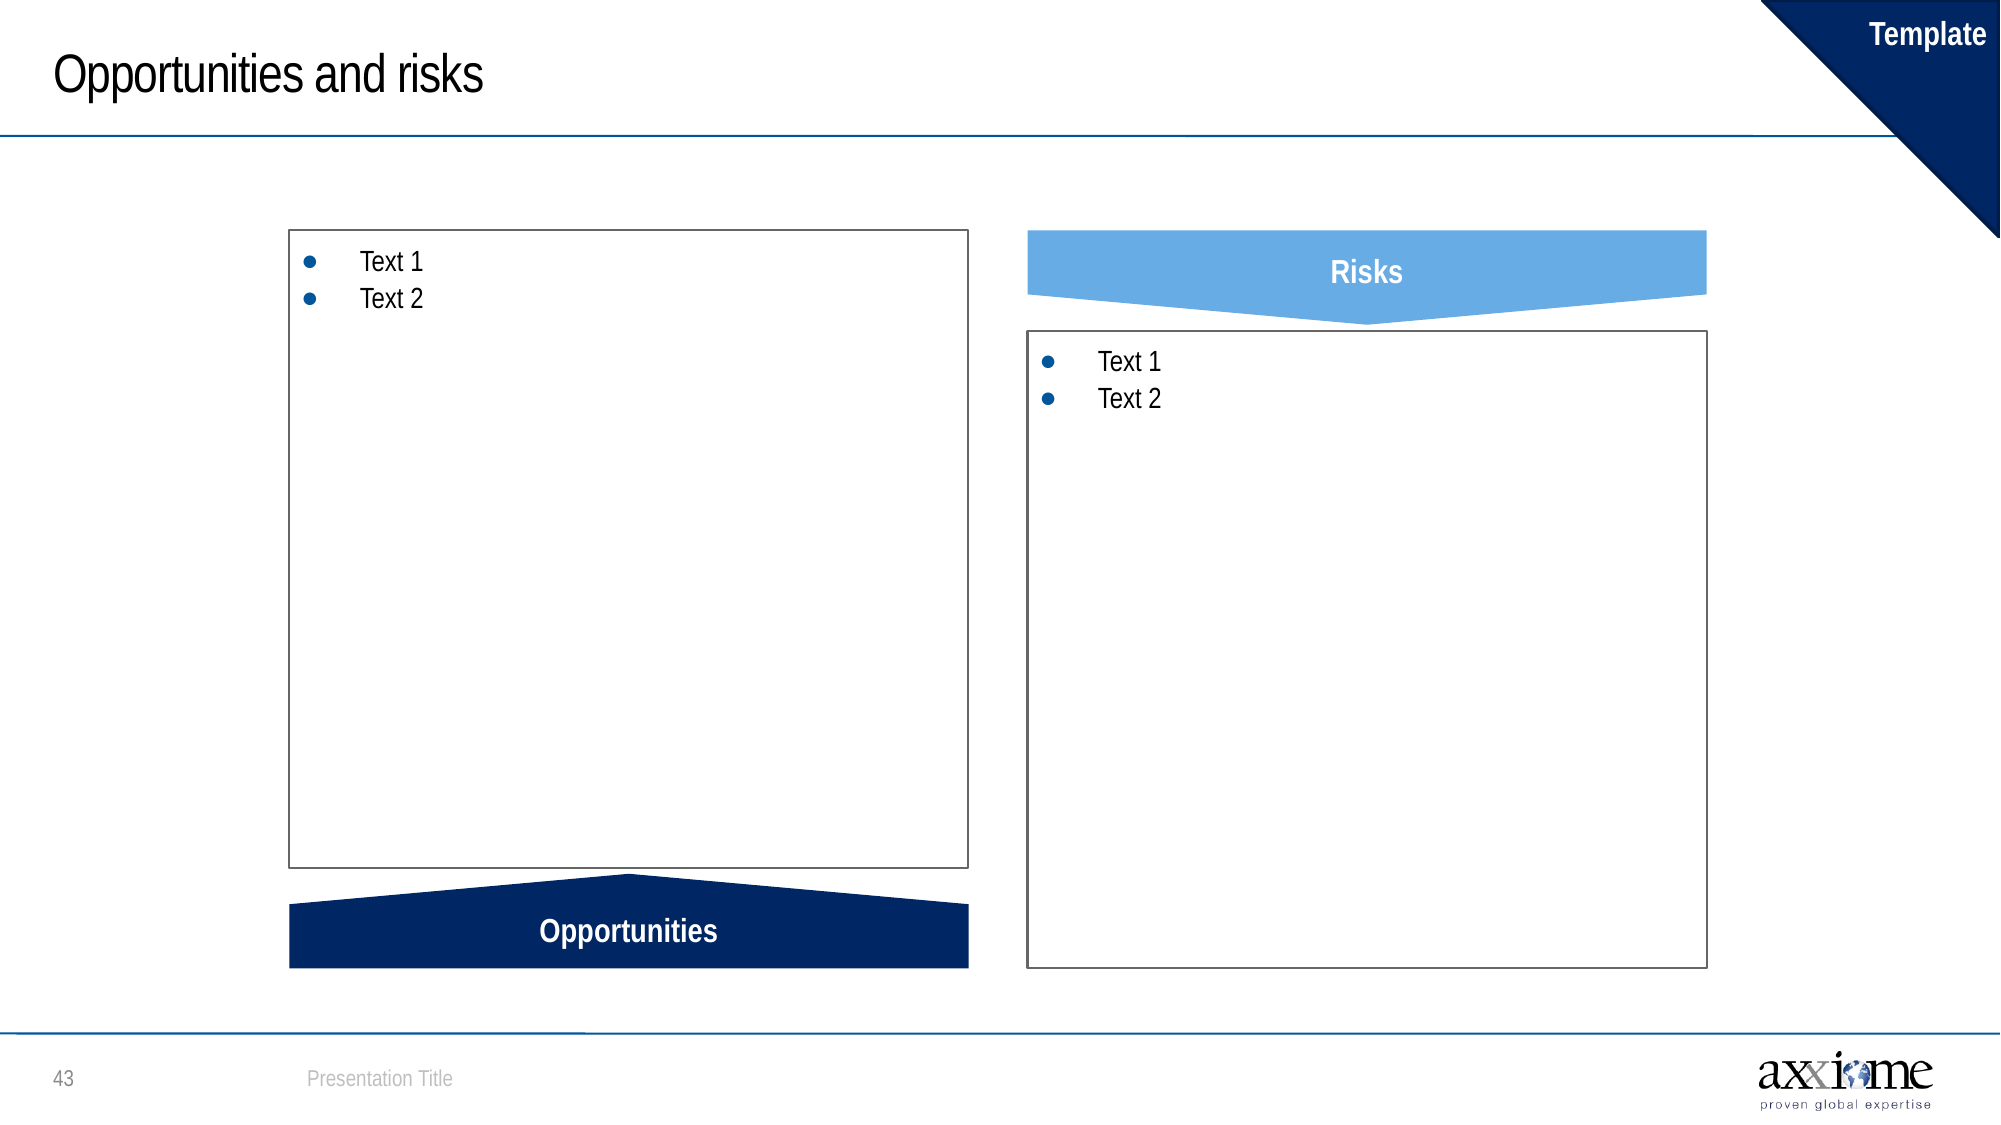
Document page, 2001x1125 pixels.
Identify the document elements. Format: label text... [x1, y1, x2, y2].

title Opportunities and risks [53, 5, 1597, 136]
picture [1759, 1051, 1933, 1111]
slide_number 42 [53, 1057, 109, 1099]
footer Presentation Title [307, 1056, 1331, 1099]
text_box Text 1 Text 2 [289, 230, 969, 868]
text_box Risks [1027, 230, 1707, 325]
text_box Opportunities [289, 873, 969, 969]
text_box Template [1760, 0, 2000, 239]
text_box Text 1 Text 2 [1027, 330, 1707, 969]
